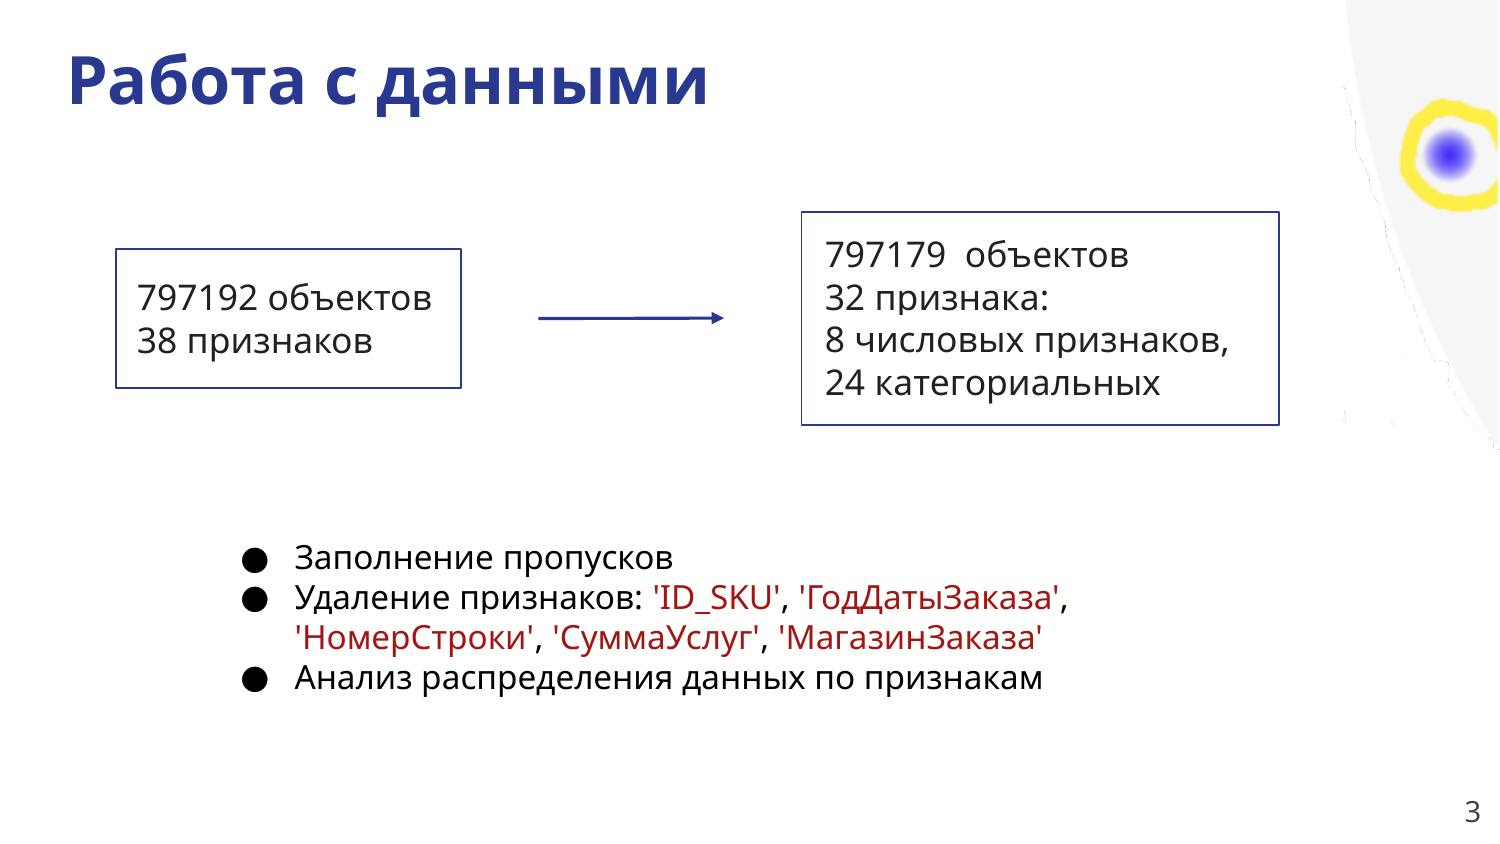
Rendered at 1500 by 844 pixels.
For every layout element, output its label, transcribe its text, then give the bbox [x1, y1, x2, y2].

text_box Заполнение пропусков Удаление признаков: 'ID_SKU', 'ГодДатыЗаказа', 'НомерСтроки', 'СуммаУслуг', 'МагазинЗаказа' Анализ распределения данных по признакам [204, 521, 1296, 711]
title Работа с данными [51, 23, 1011, 123]
text_box 3 [1449, 778, 1500, 843]
text_box [801, 211, 1279, 425]
picture [1343, 0, 1500, 466]
text_box [115, 248, 461, 388]
